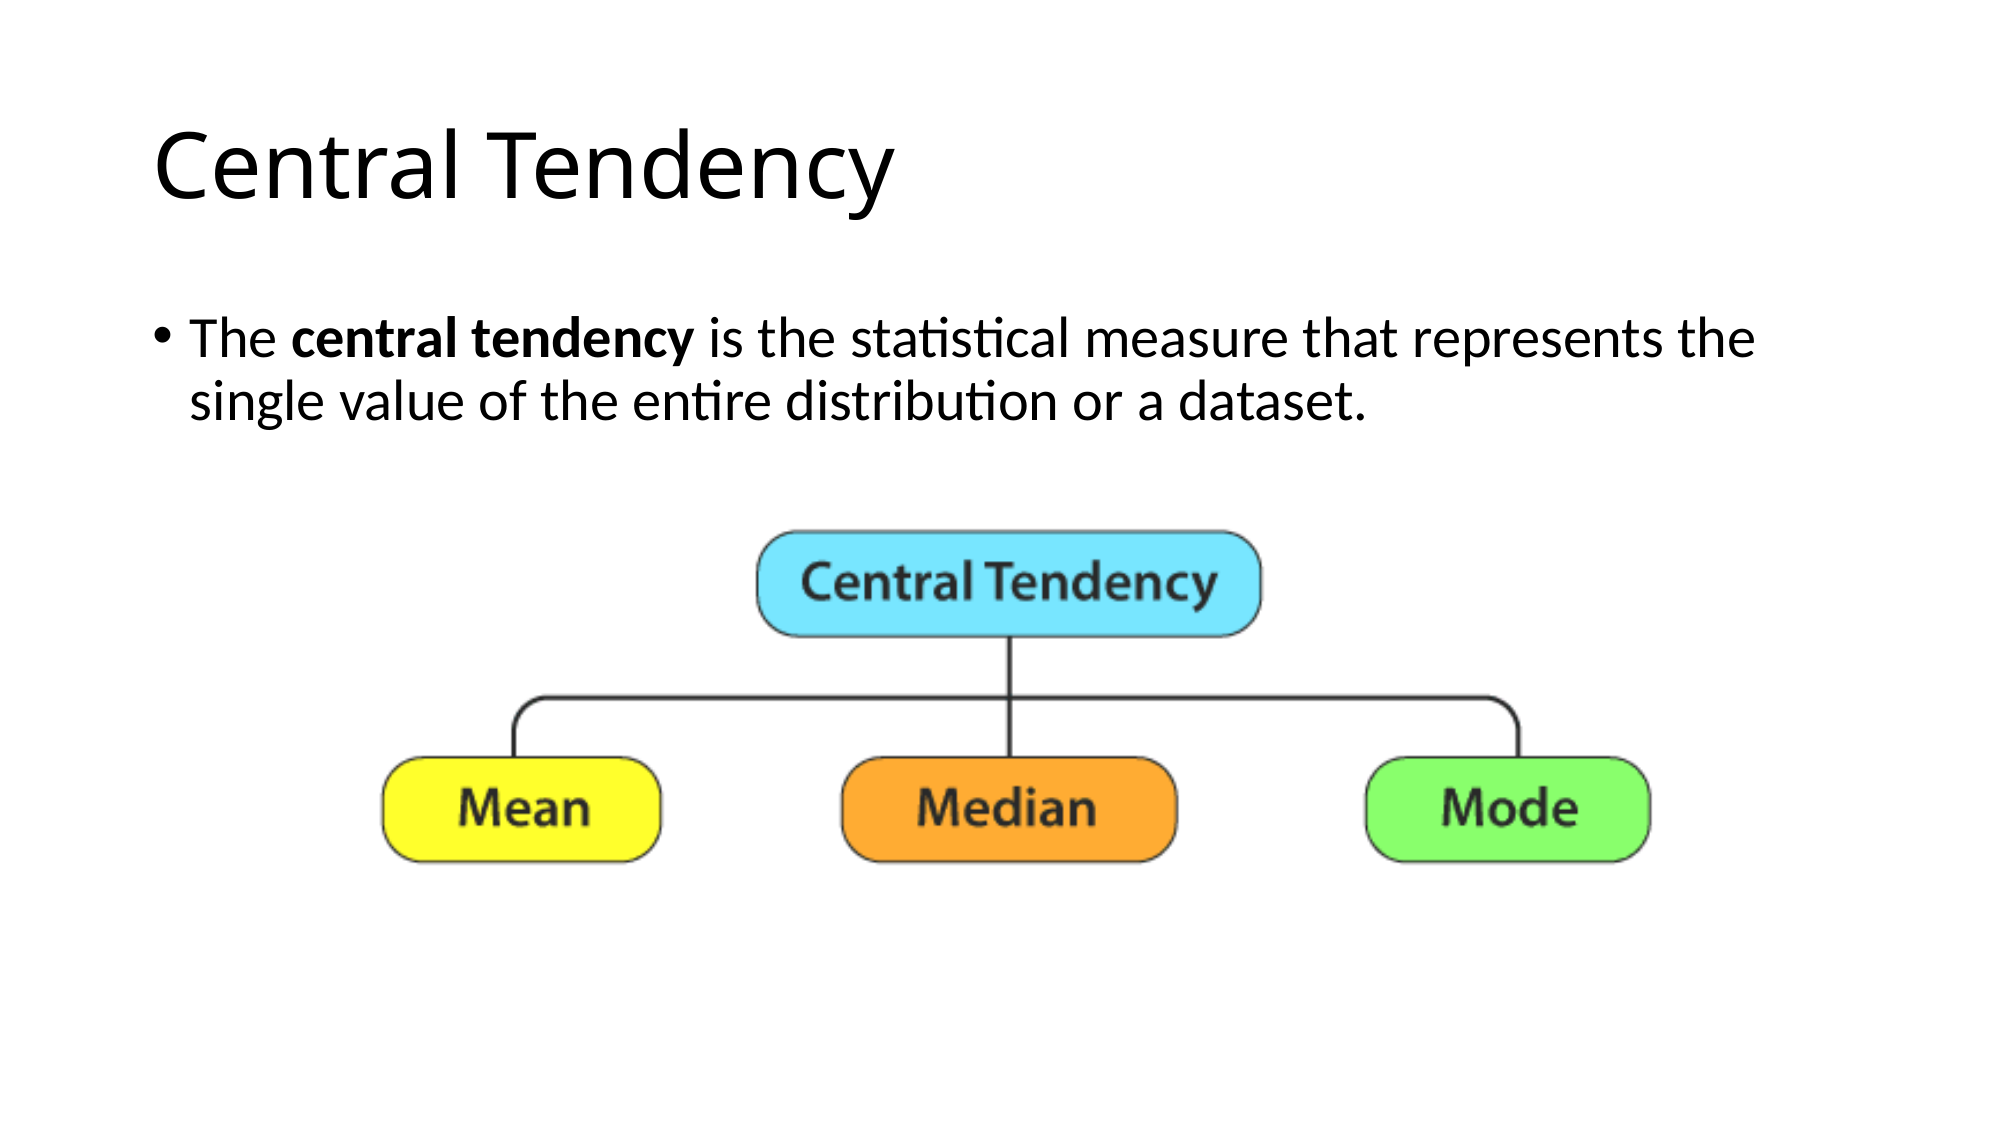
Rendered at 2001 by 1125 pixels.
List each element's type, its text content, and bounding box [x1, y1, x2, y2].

picture [309, 500, 1733, 921]
title Central Tendency [137, 59, 1863, 278]
list The central tendency is the statistical measure that represents the single value of the entire distribution or a dataset. [137, 299, 1863, 1014]
